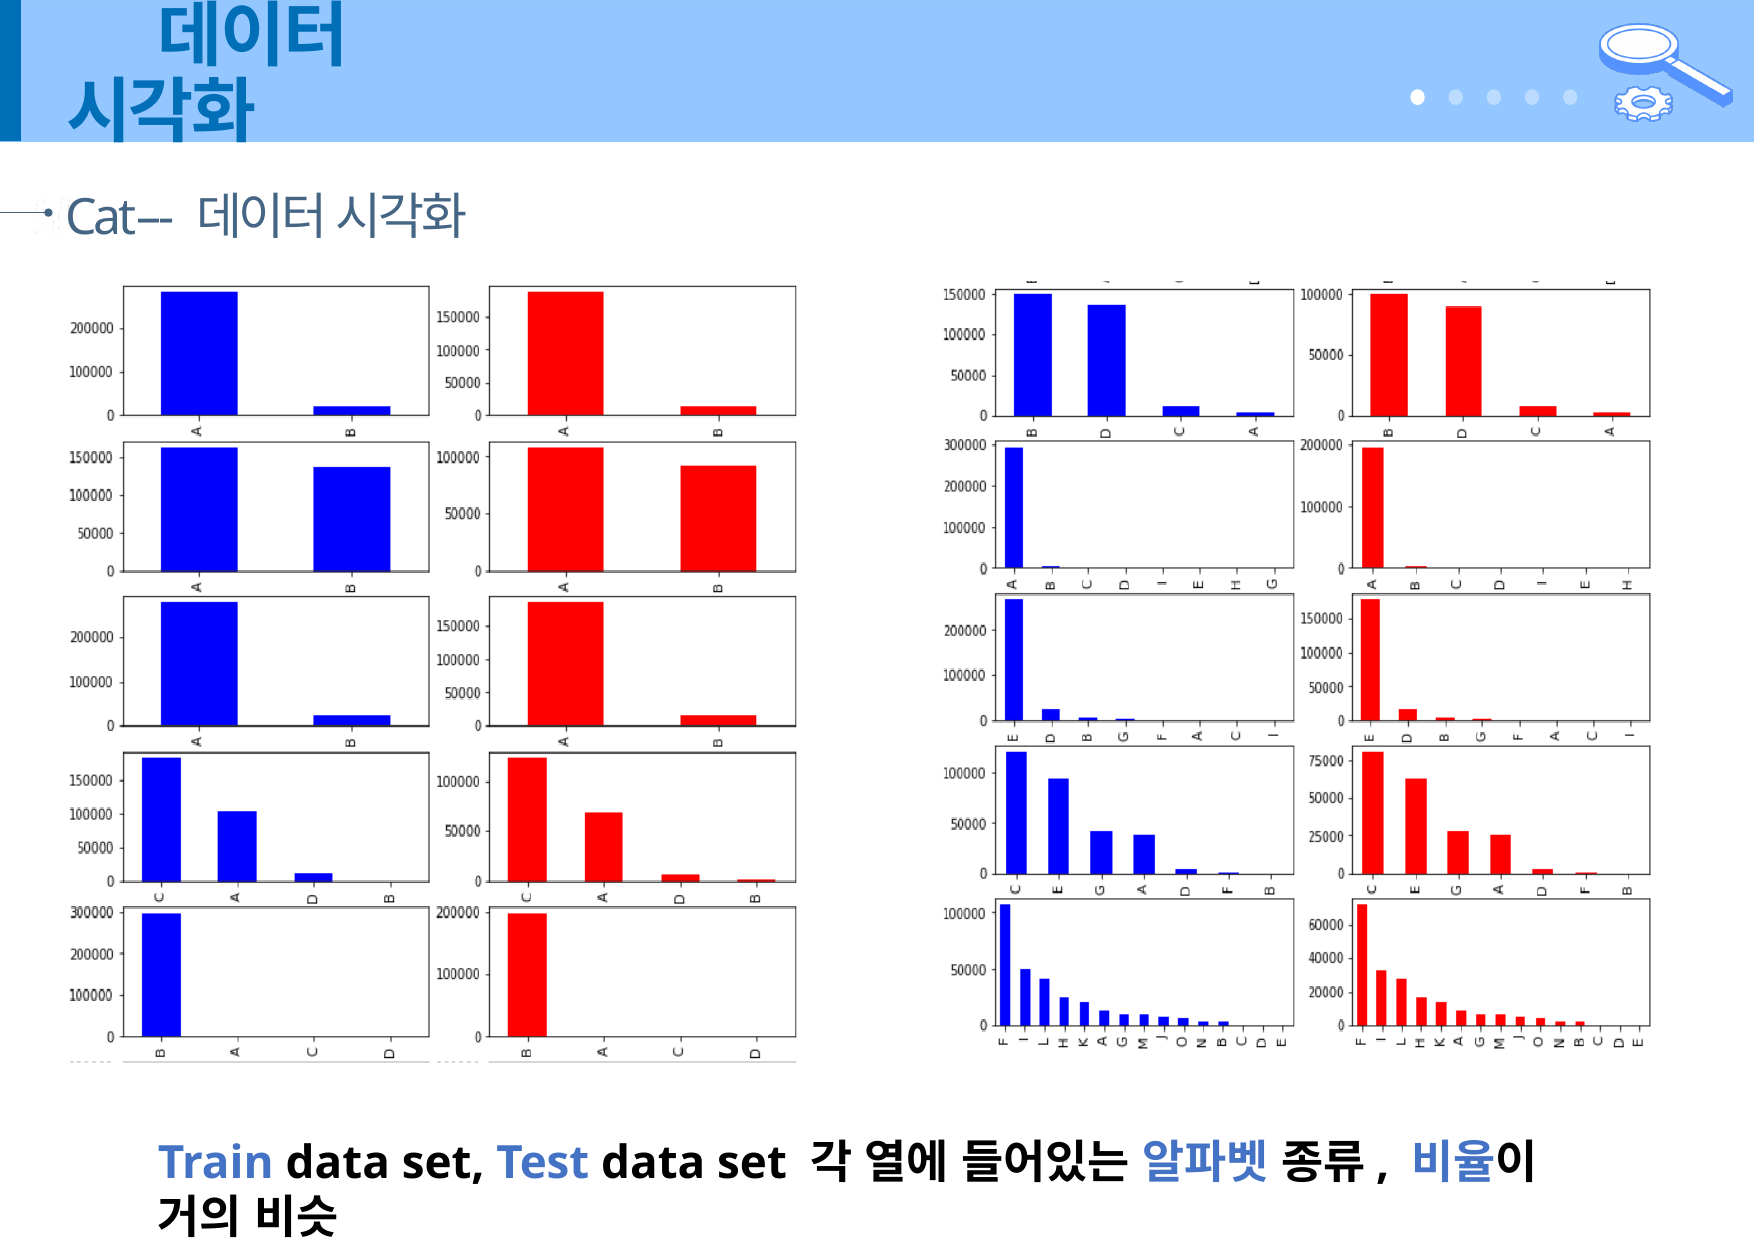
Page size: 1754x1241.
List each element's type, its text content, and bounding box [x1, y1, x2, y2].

picture [931, 281, 1674, 1063]
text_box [0, 177, 470, 253]
picture [53, 281, 823, 1063]
text_box Train data set, Test data set 각 열에 들어있는 알파벳 종류, 비율이 거의 비슷 [143, 1125, 1611, 1241]
title 2. 데이터 시각화 [51, 28, 552, 124]
picture [21, 0, 1754, 142]
